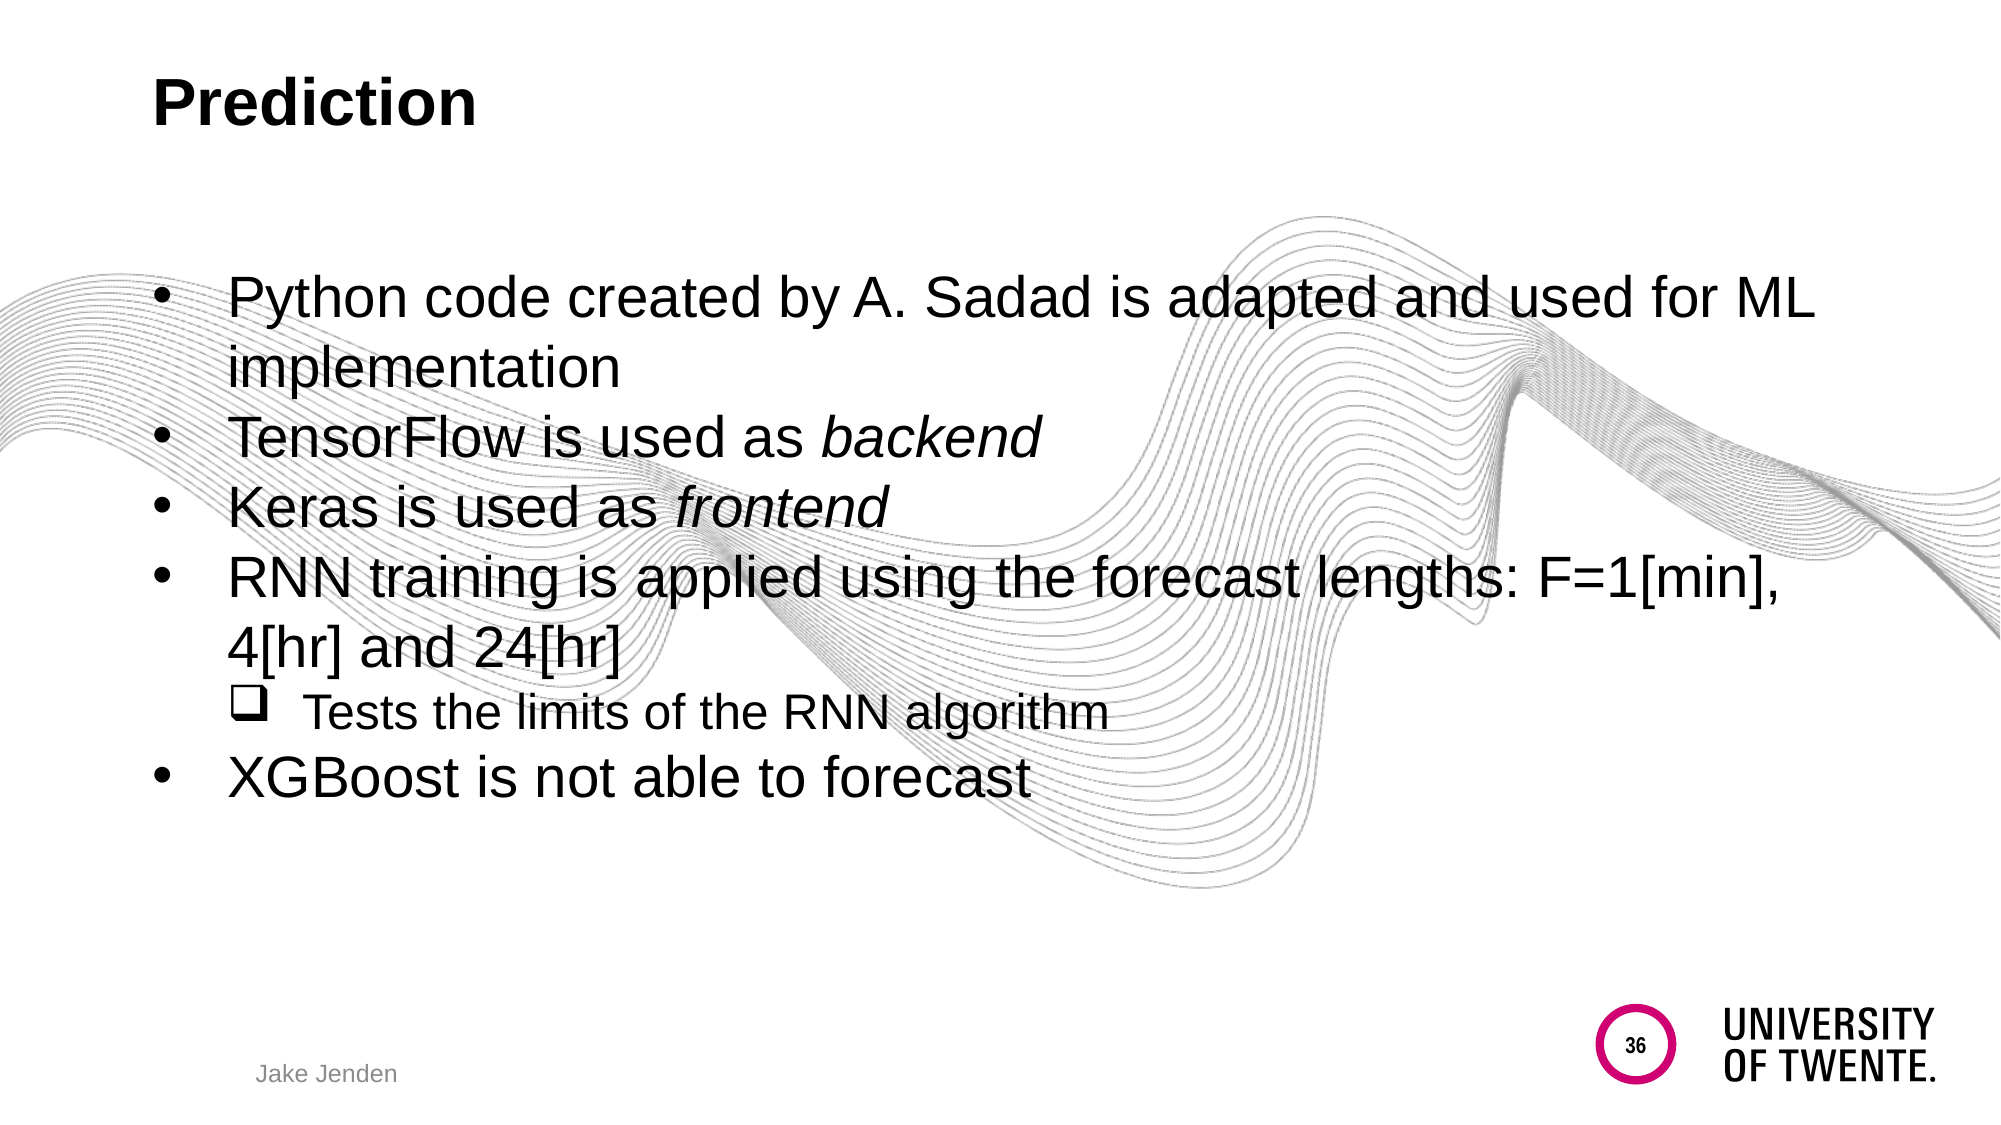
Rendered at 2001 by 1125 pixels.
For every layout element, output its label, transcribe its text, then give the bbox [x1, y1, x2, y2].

picture [0, 0, 1825, 857]
text_box Python code created by A. Sadad is adapted and used for ML implementation TensorFlow is used as backend Keras is used as frontend RNN training is applied using the forecast lengths: F=1[min], 4[hr] and 24[hr] Tests the limits of the RNN algorithm XGBoost is not able to forecast [137, 278, 1863, 1125]
list [114, 462, 1576, 975]
title Prediction [137, 59, 1863, 278]
text_box Jake Jenden [0, 1042, 665, 1103]
picture [1863, 68, 2001, 1125]
slide_number 36 [1595, 1003, 1677, 1085]
